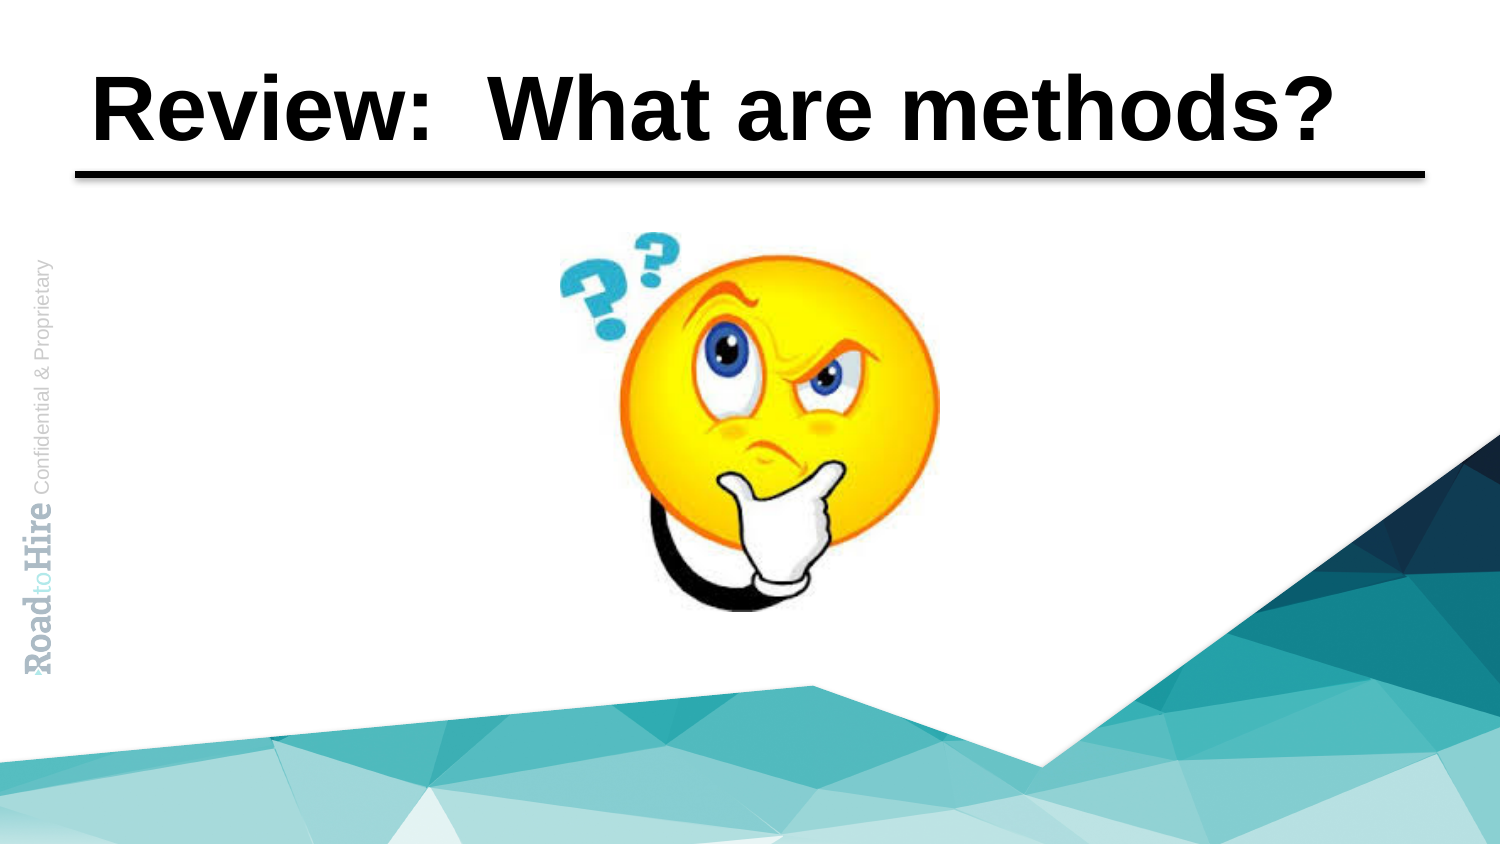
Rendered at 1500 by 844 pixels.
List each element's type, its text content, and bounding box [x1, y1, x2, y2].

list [560, 232, 940, 612]
title Review: What are methods? [75, 33, 1425, 175]
picture [0, 434, 1500, 844]
picture [23, 504, 51, 675]
